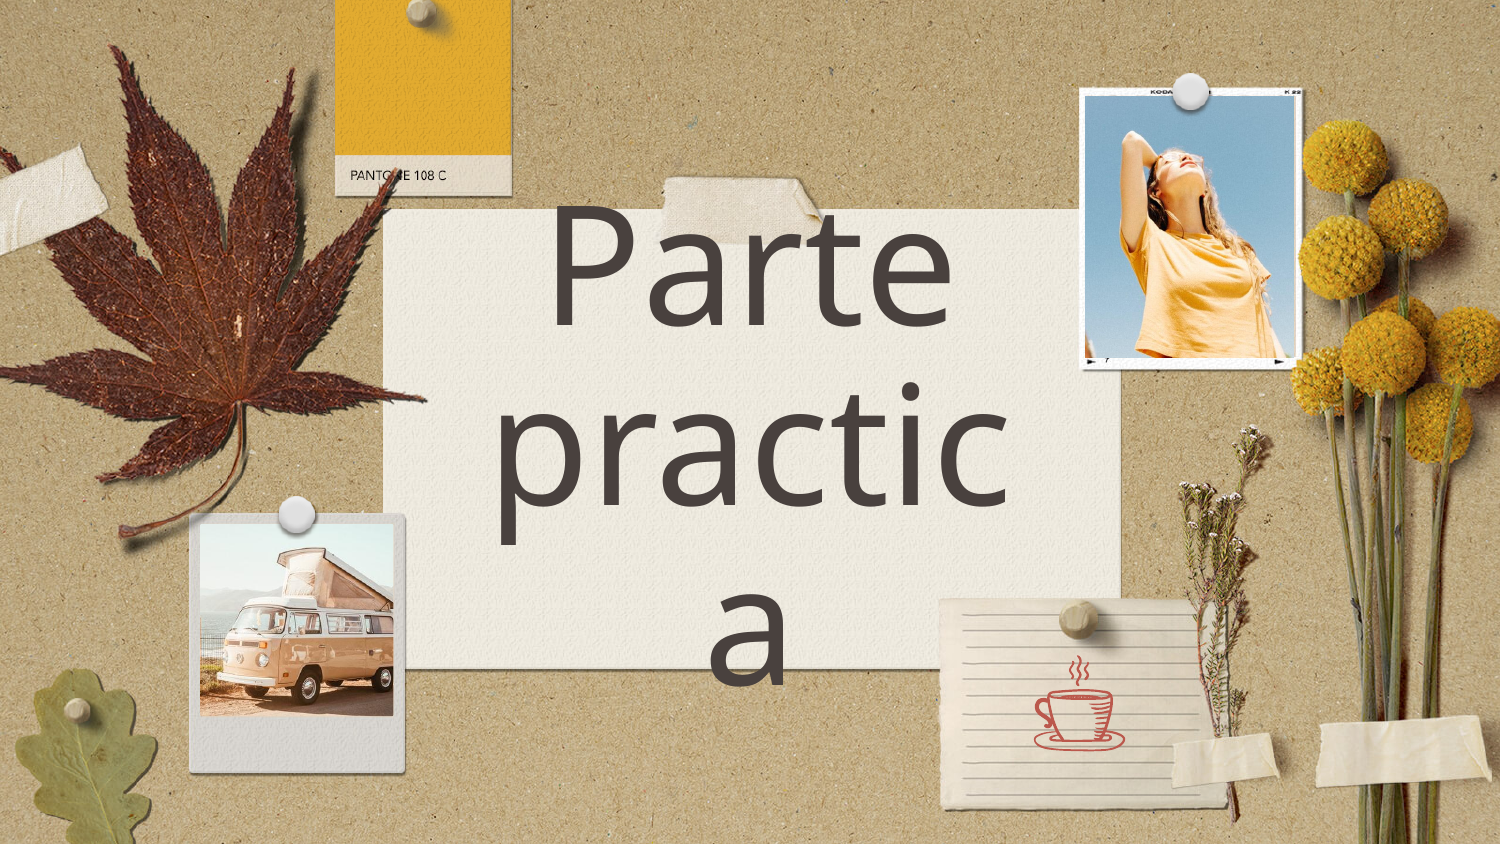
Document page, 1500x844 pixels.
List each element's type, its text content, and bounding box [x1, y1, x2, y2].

picture [0, 0, 1500, 844]
title Parte practica [443, 261, 1057, 642]
text_box [1075, 655, 1082, 687]
text_box [1069, 660, 1075, 680]
text_box [1083, 661, 1089, 681]
text_box [1033, 689, 1126, 752]
